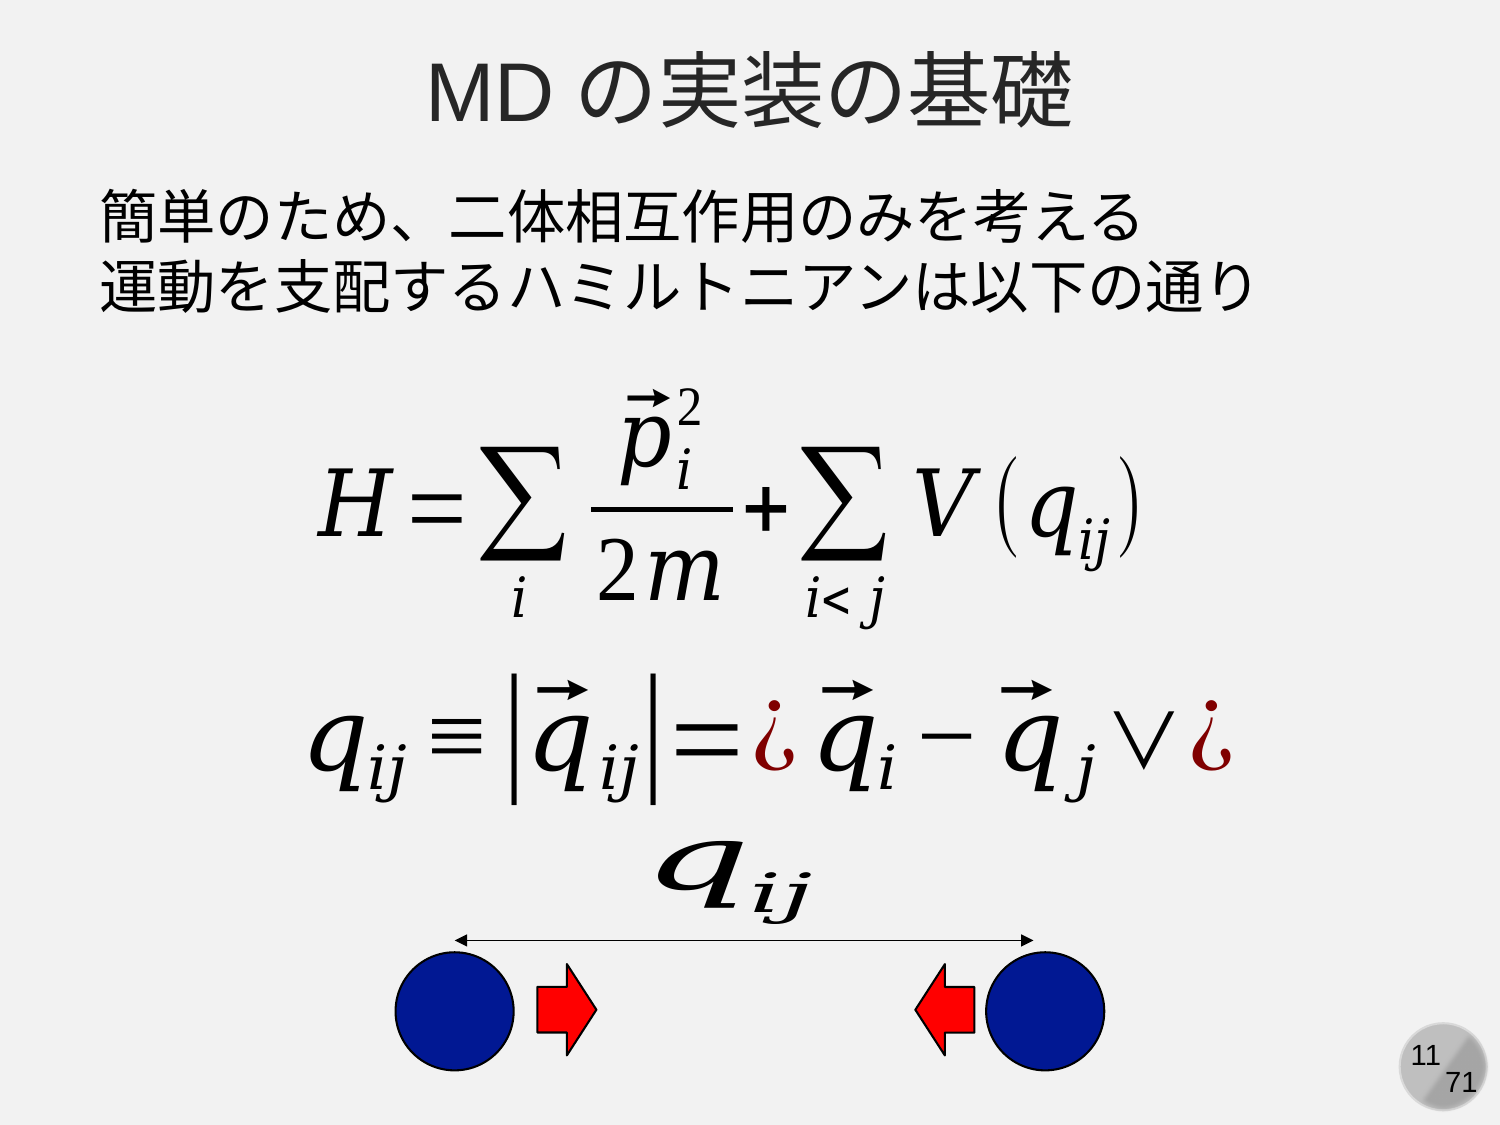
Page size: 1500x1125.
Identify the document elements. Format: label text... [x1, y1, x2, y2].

text_box [985, 951, 1106, 1072]
text_box [914, 963, 976, 1057]
text_box [536, 963, 598, 1057]
text_box [394, 951, 515, 1072]
list MDの実装の基礎 [0, 31, 1500, 155]
text_box 簡単のため、二体相互作用のみを考える 運動を支配するハミルトニアンは以下の通り [84, 172, 1278, 328]
